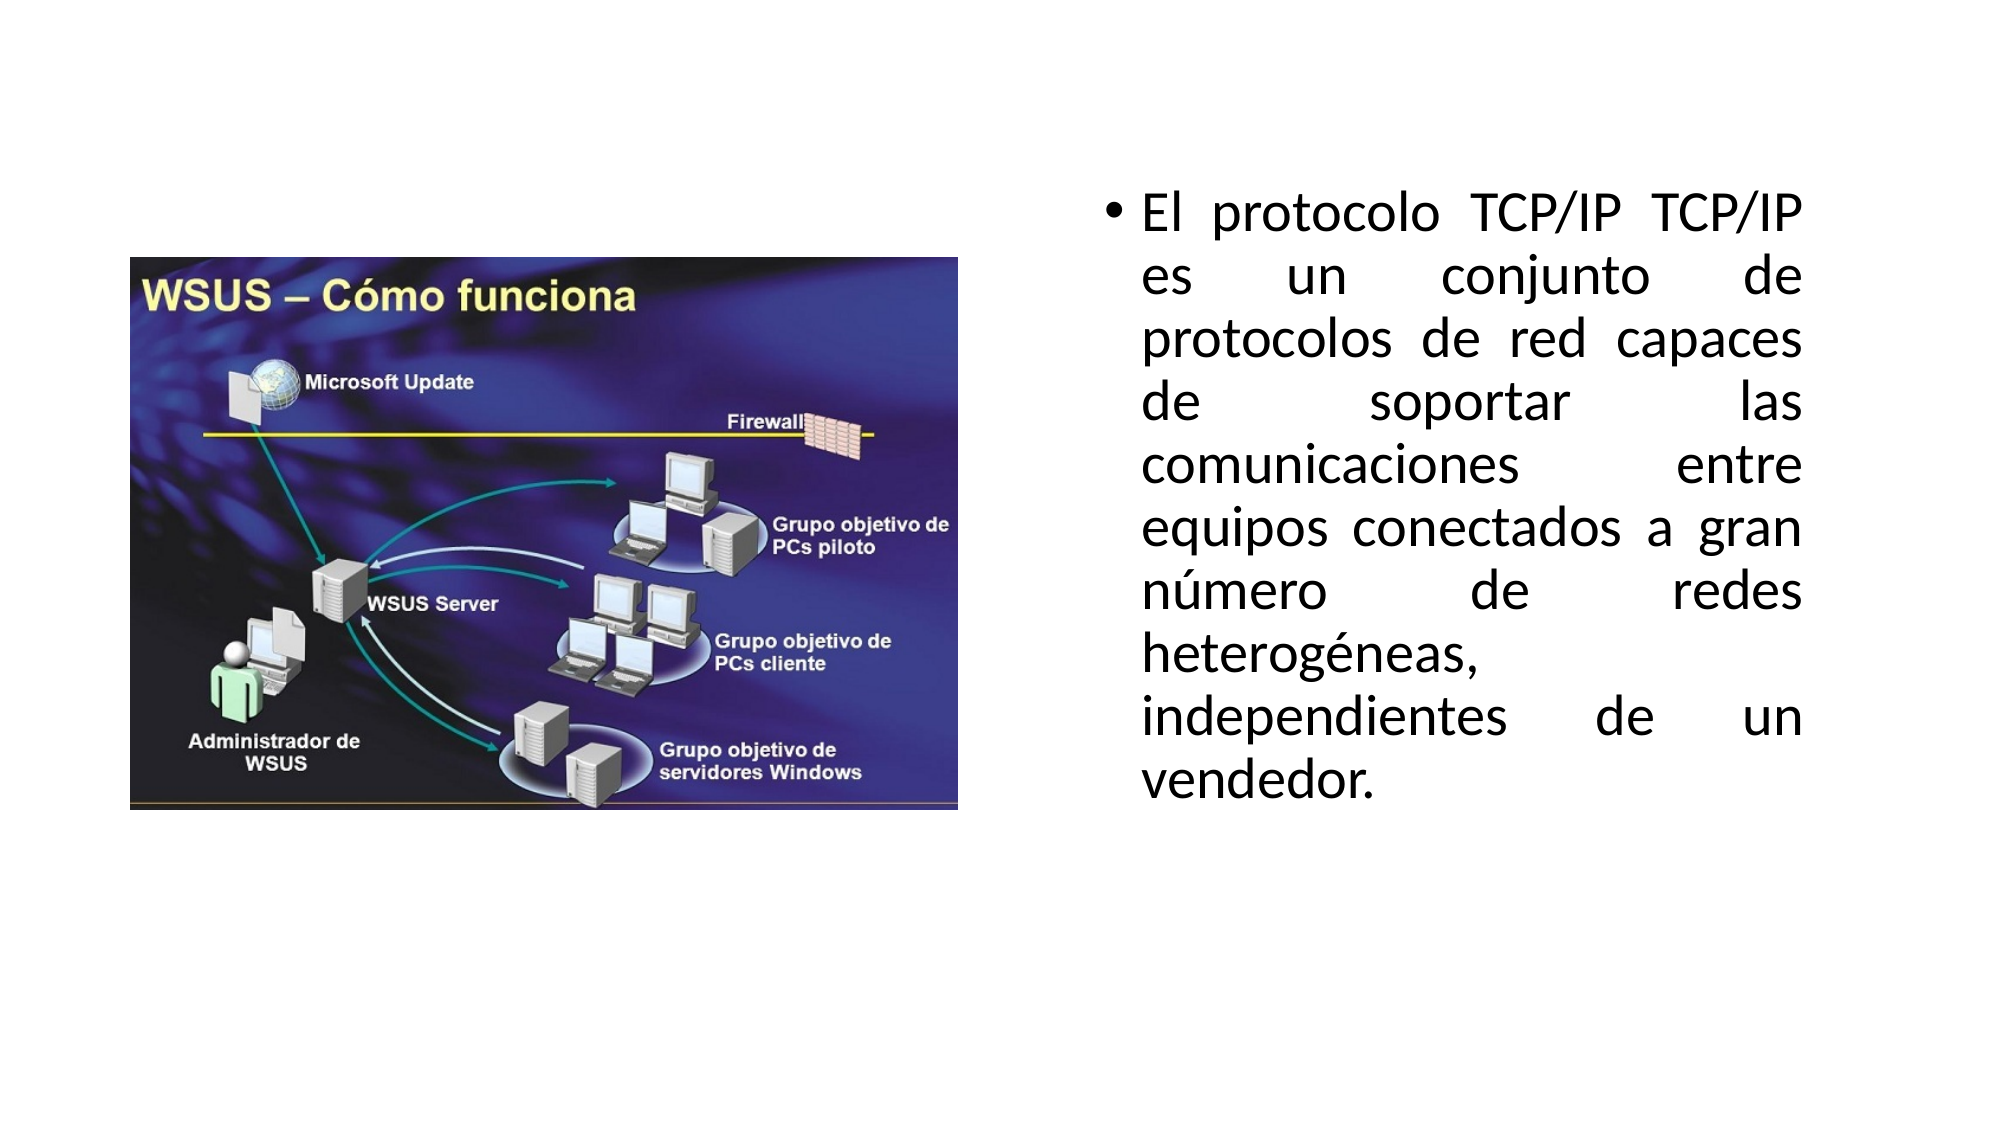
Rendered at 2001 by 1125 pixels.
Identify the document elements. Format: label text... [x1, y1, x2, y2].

list El protocolo TCP/IP TCP/IP es un conjunto de protocolos de red capaces de soportar las comunicaciones entre equipos conectados a gran número de redes heterogéneas, independientes de un vendedor. [1089, 174, 1819, 925]
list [130, 257, 958, 810]
